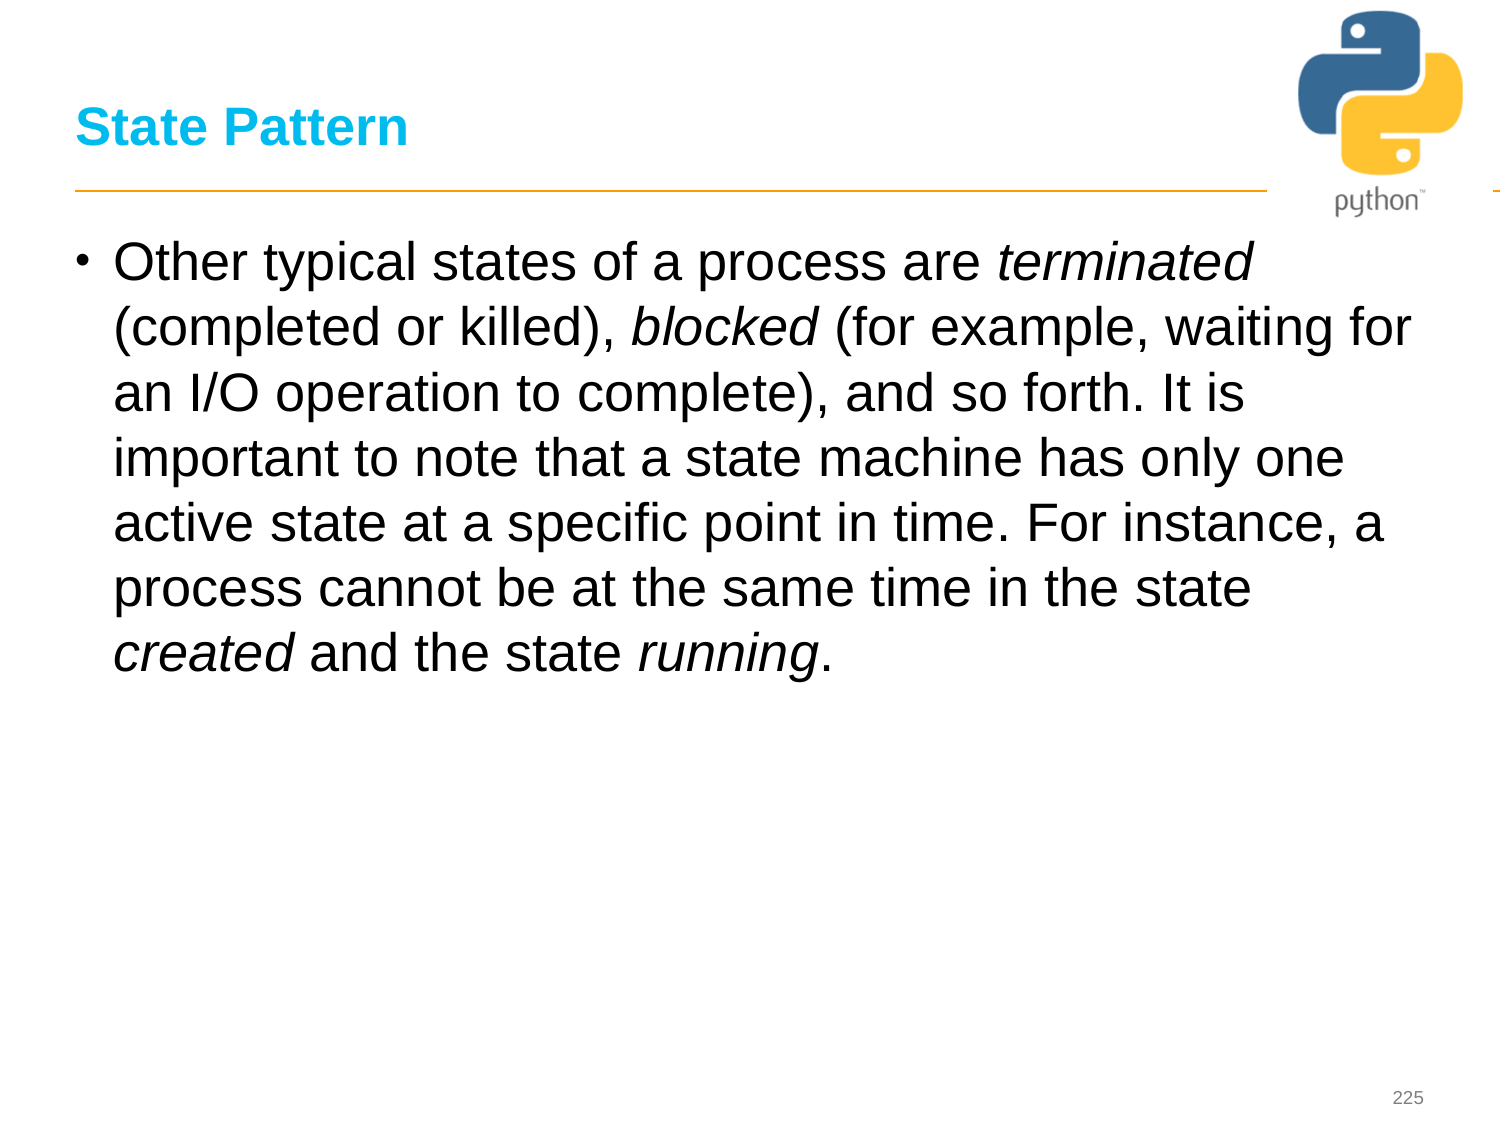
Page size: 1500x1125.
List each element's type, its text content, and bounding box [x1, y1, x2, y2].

title State Pattern [75, 27, 1422, 157]
list Other typical states of a process are terminated (completed or killed), blocked (for example, waiting for an I/O operation to complete), and so forth. It is important to note that a state machine has only one active state at a specific point in time. For instance, a process cannot be at the same time in the state created and the state running. [75, 226, 1425, 1018]
picture [1267, 5, 1493, 222]
